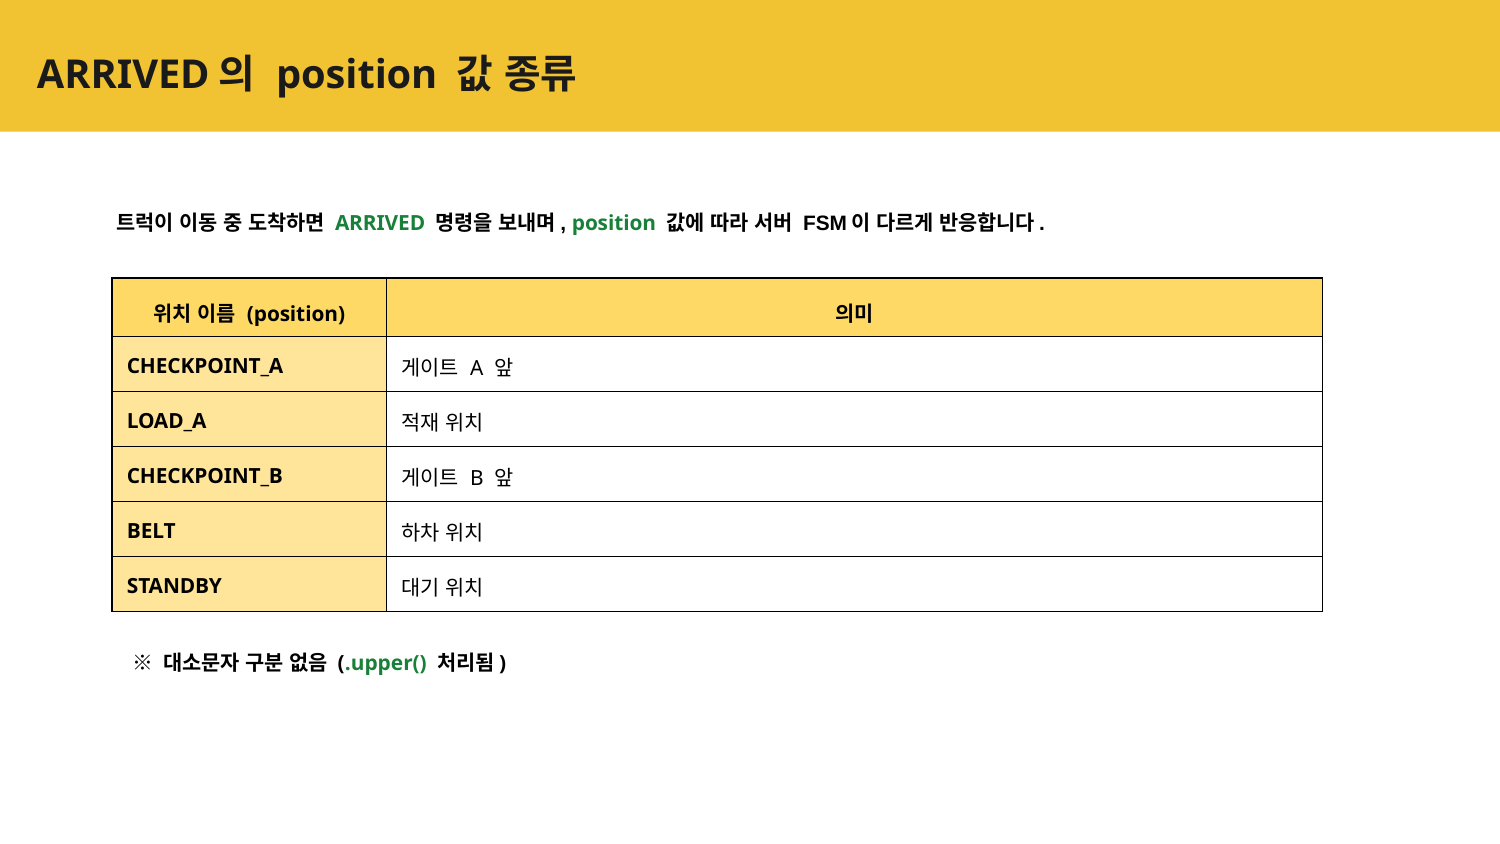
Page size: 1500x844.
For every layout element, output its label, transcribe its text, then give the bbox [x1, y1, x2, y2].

text_box 트럭이 이동 중 도착하면 ARRIVED 명령을 보내며, position 값에 따라 서버 FSM이 다르게 반응합니다. [101, 196, 1371, 247]
table_cell CHECKPOINT_B [113, 447, 386, 501]
table_cell STANDBY [113, 557, 386, 611]
table_cell 적재 위치 [387, 392, 1322, 446]
text_box ※ 대소문자 구분 없음 (.upper() 처리됨) [117, 637, 610, 688]
table_cell BELT [113, 502, 386, 556]
table_header 위치 이름 (position) [113, 279, 386, 336]
table_cell CHECKPOINT_A [113, 337, 386, 391]
table_cell 게이트 A 앞 [387, 337, 1322, 391]
table_cell LOAD_A [113, 392, 386, 446]
table_cell 게이트 B 앞 [387, 447, 1322, 501]
table_header 의미 [387, 279, 1322, 336]
table_cell 대기 위치 [387, 557, 1322, 611]
table_cell 하차 위치 [387, 502, 1322, 556]
title ARRIVED의 position 값 종류 [21, 27, 1284, 116]
